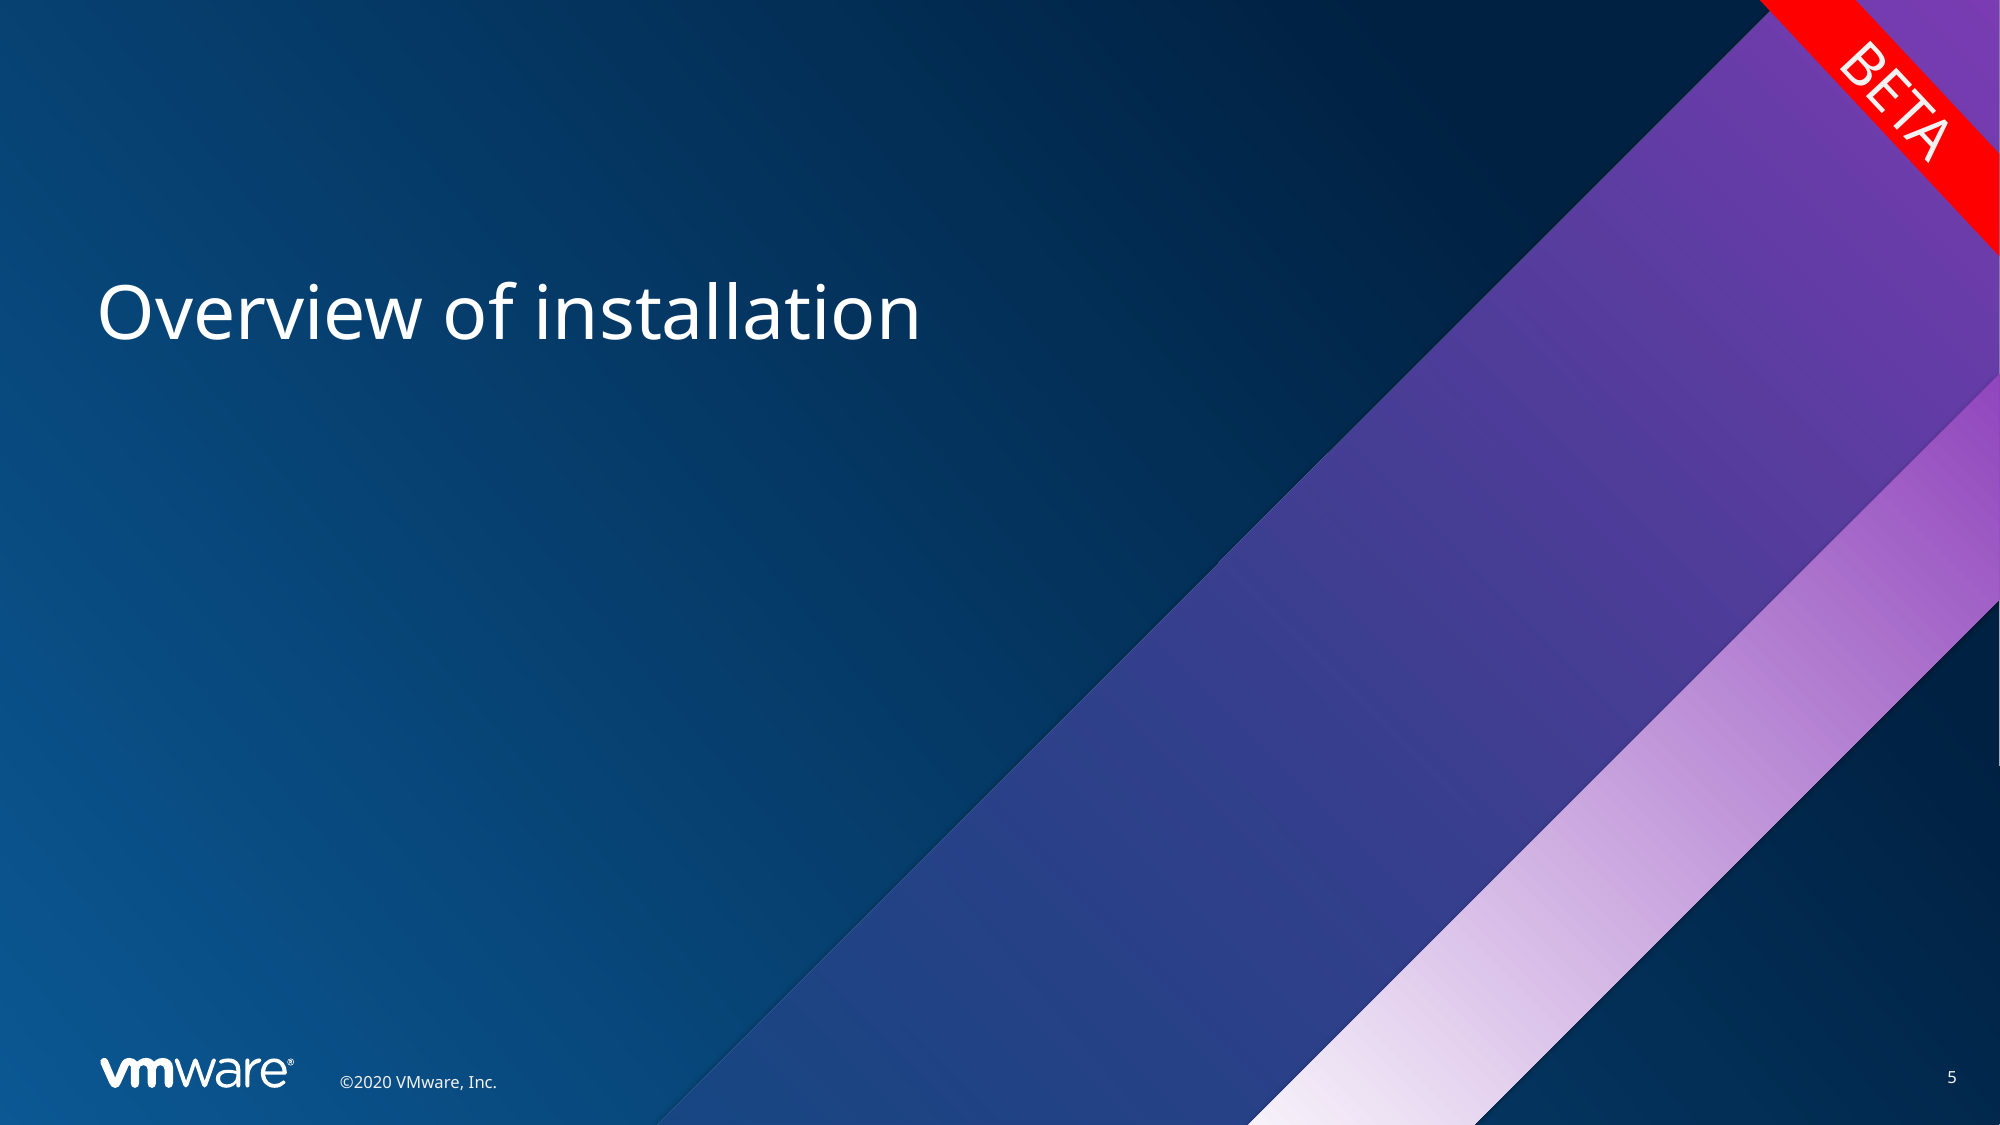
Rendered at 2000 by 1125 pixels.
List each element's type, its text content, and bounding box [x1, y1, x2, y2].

text_box BETA [1759, 0, 2000, 258]
title Overview of installation [96, 154, 1151, 356]
